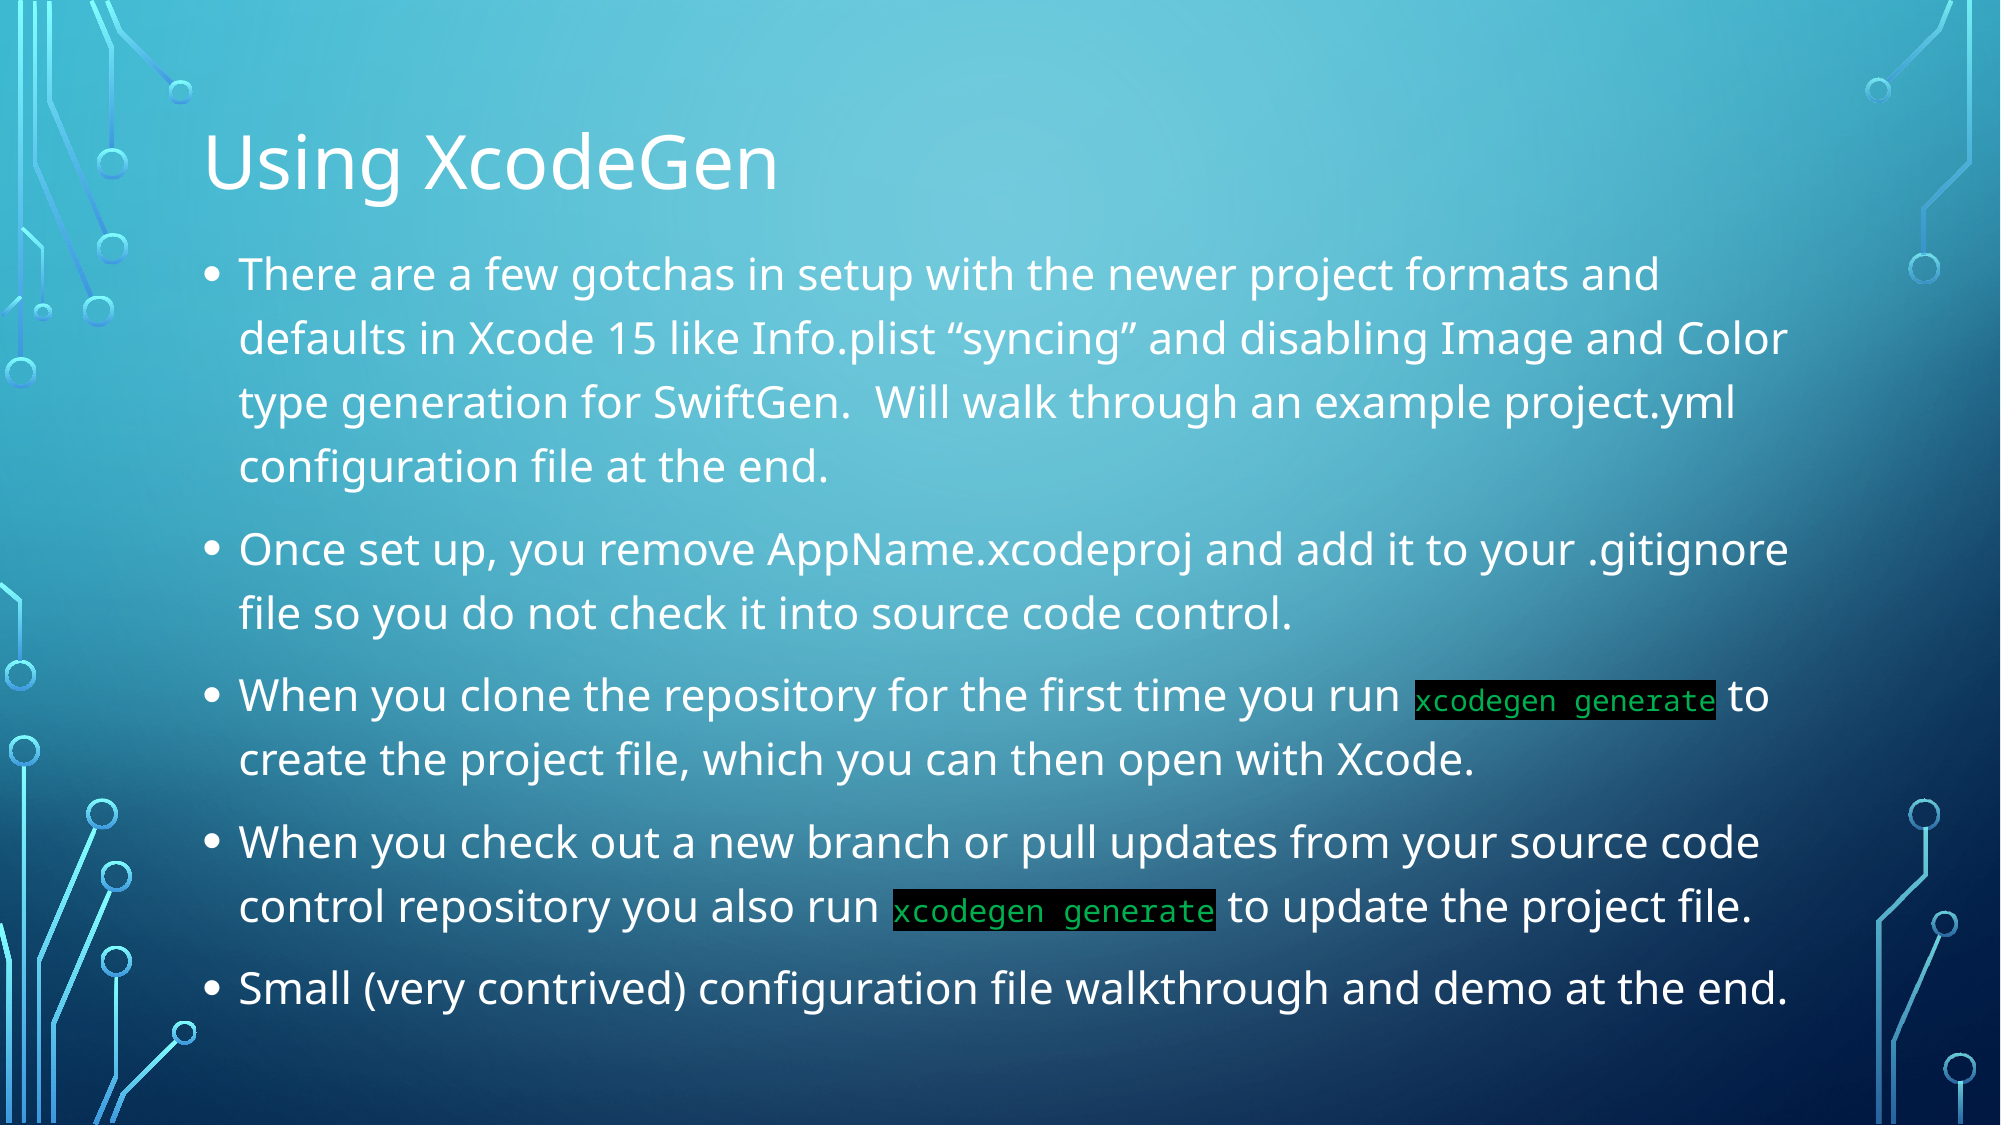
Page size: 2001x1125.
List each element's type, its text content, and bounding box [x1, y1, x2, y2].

list There are a few gotchas in setup with the newer project formats and defaults in Xcode 15 like Info.plist “syncing” and disabling Image and Color type generation for SwiftGen. Will walk through an example project.yml configuration file at the end. Once set up, you remove AppName.xcodeproj and add it to your .gitignore file so you do not check it into source code control. When you clone the repository for the first time you run xcodegen generate to create the project file, which you can then open with Xcode. When you check out a new branch or pull updates from your source code control repository you also run xcodegen generate to update the project file. Small (very contrived) configuration file walkthrough and demo at the end. [187, 228, 1813, 1050]
title Using XcodeGen [187, 101, 1813, 228]
